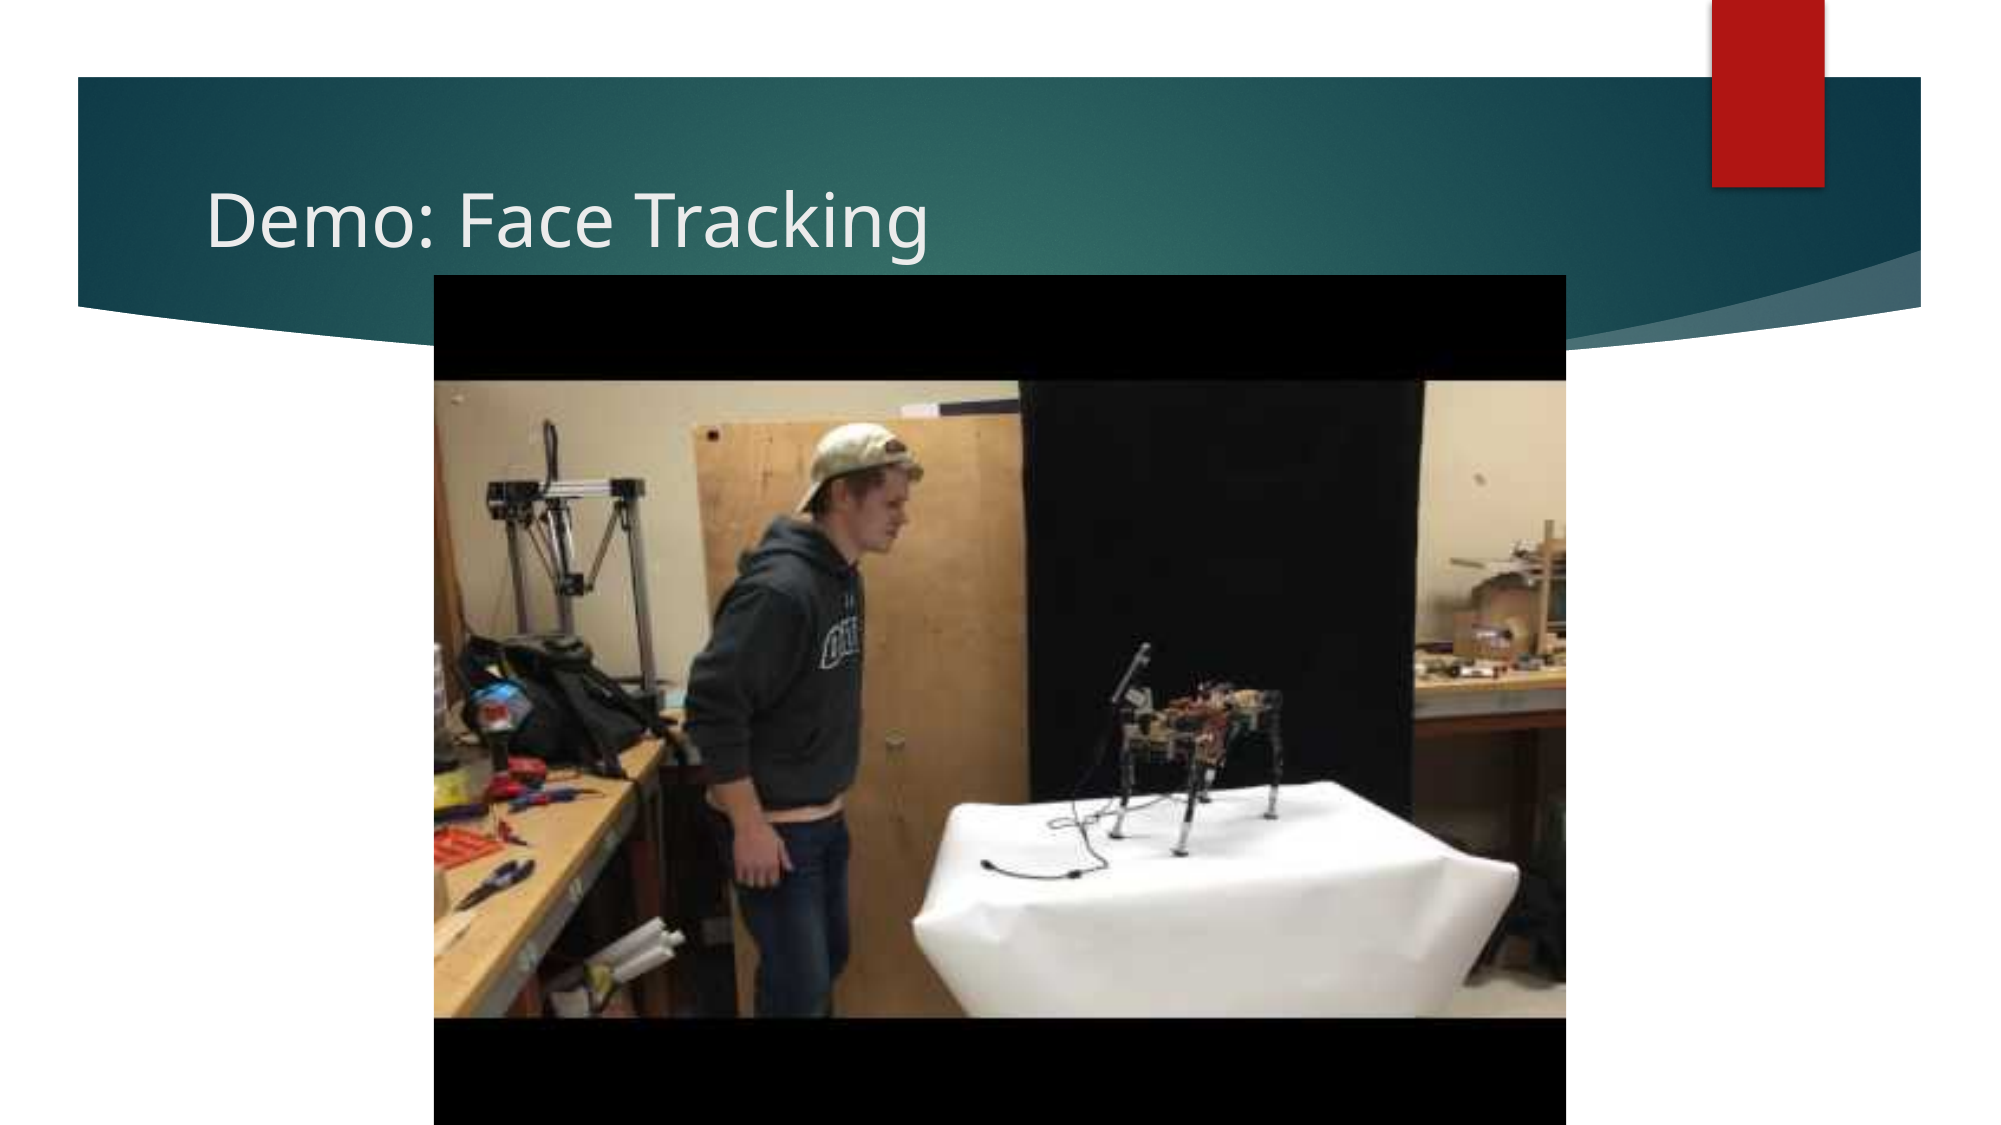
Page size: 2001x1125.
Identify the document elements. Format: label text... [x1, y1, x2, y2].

picture [79, 78, 1920, 345]
text_box [433, 275, 1567, 1125]
title Demo: Face Tracking [189, 159, 1638, 276]
